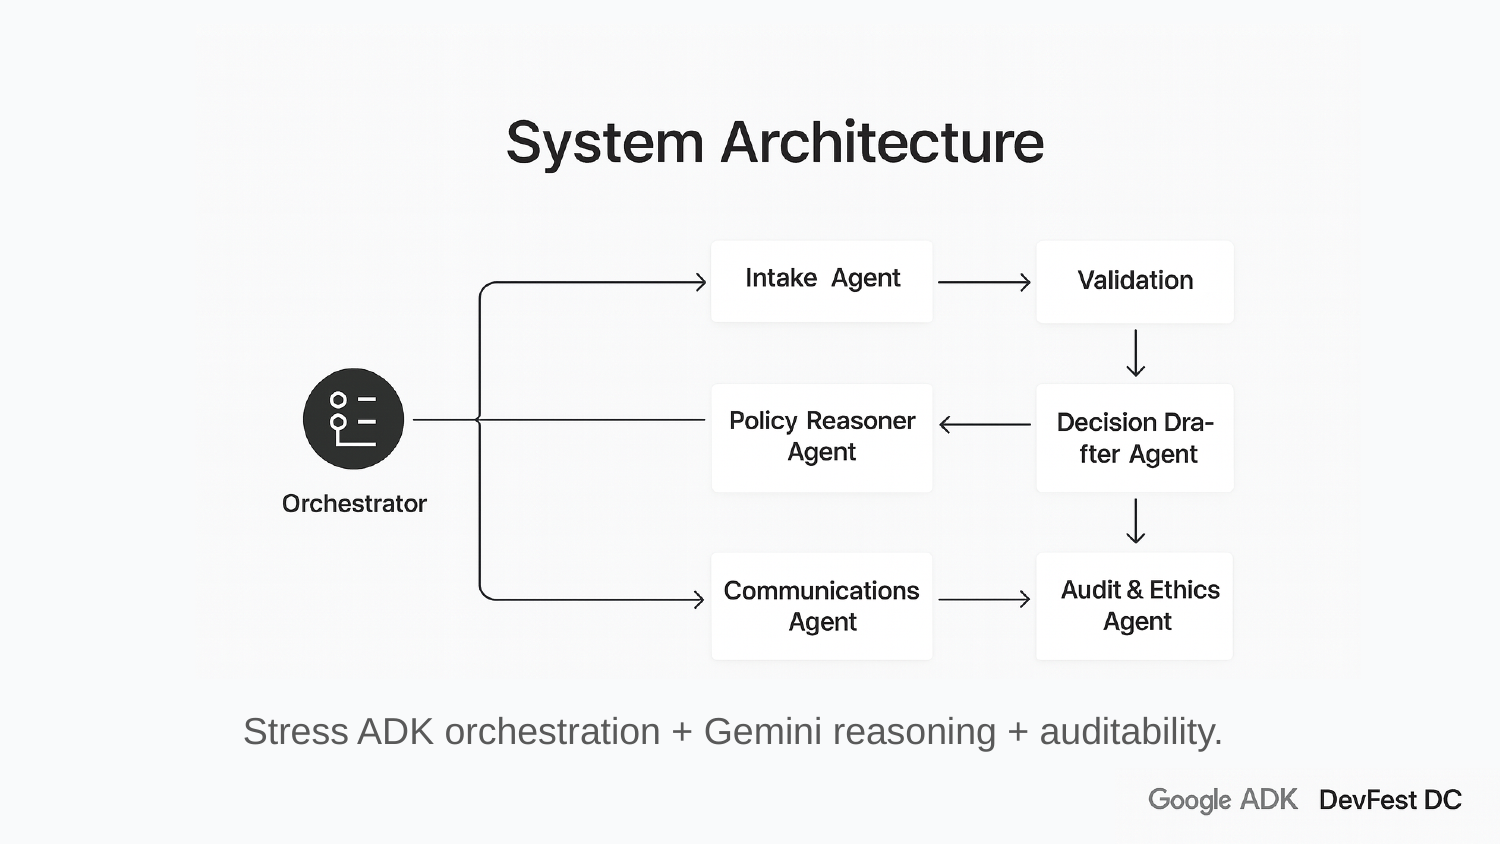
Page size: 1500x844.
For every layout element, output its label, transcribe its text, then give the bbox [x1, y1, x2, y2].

picture [1114, 767, 1500, 844]
picture [195, 24, 1361, 679]
text_box Stress ADK orchestration + Gemini reasoning + auditability. [48, 692, 1420, 768]
